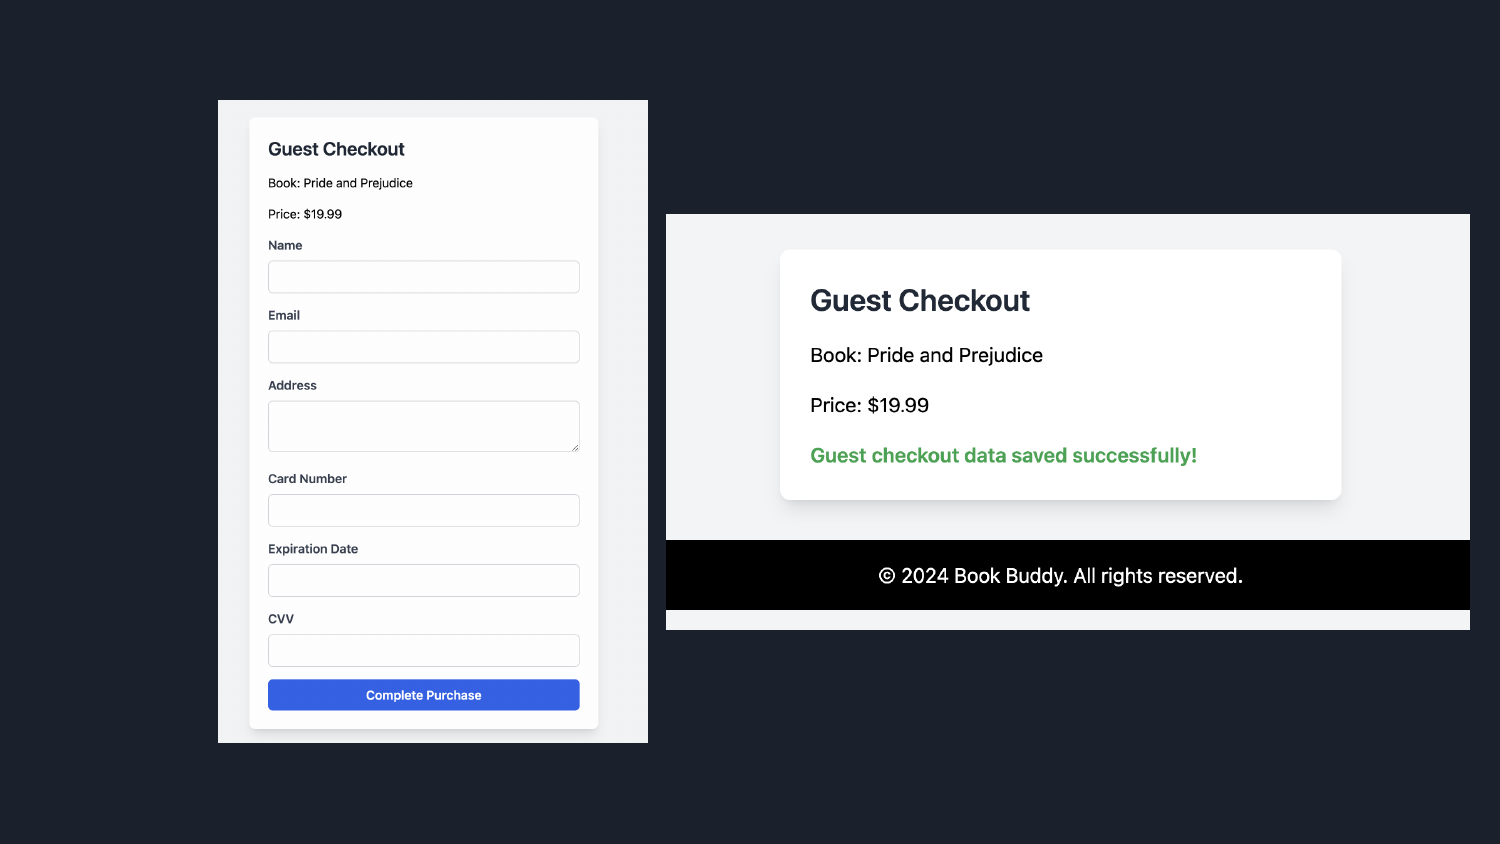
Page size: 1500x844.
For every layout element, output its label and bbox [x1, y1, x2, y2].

picture [666, 214, 1470, 630]
picture [218, 100, 648, 743]
